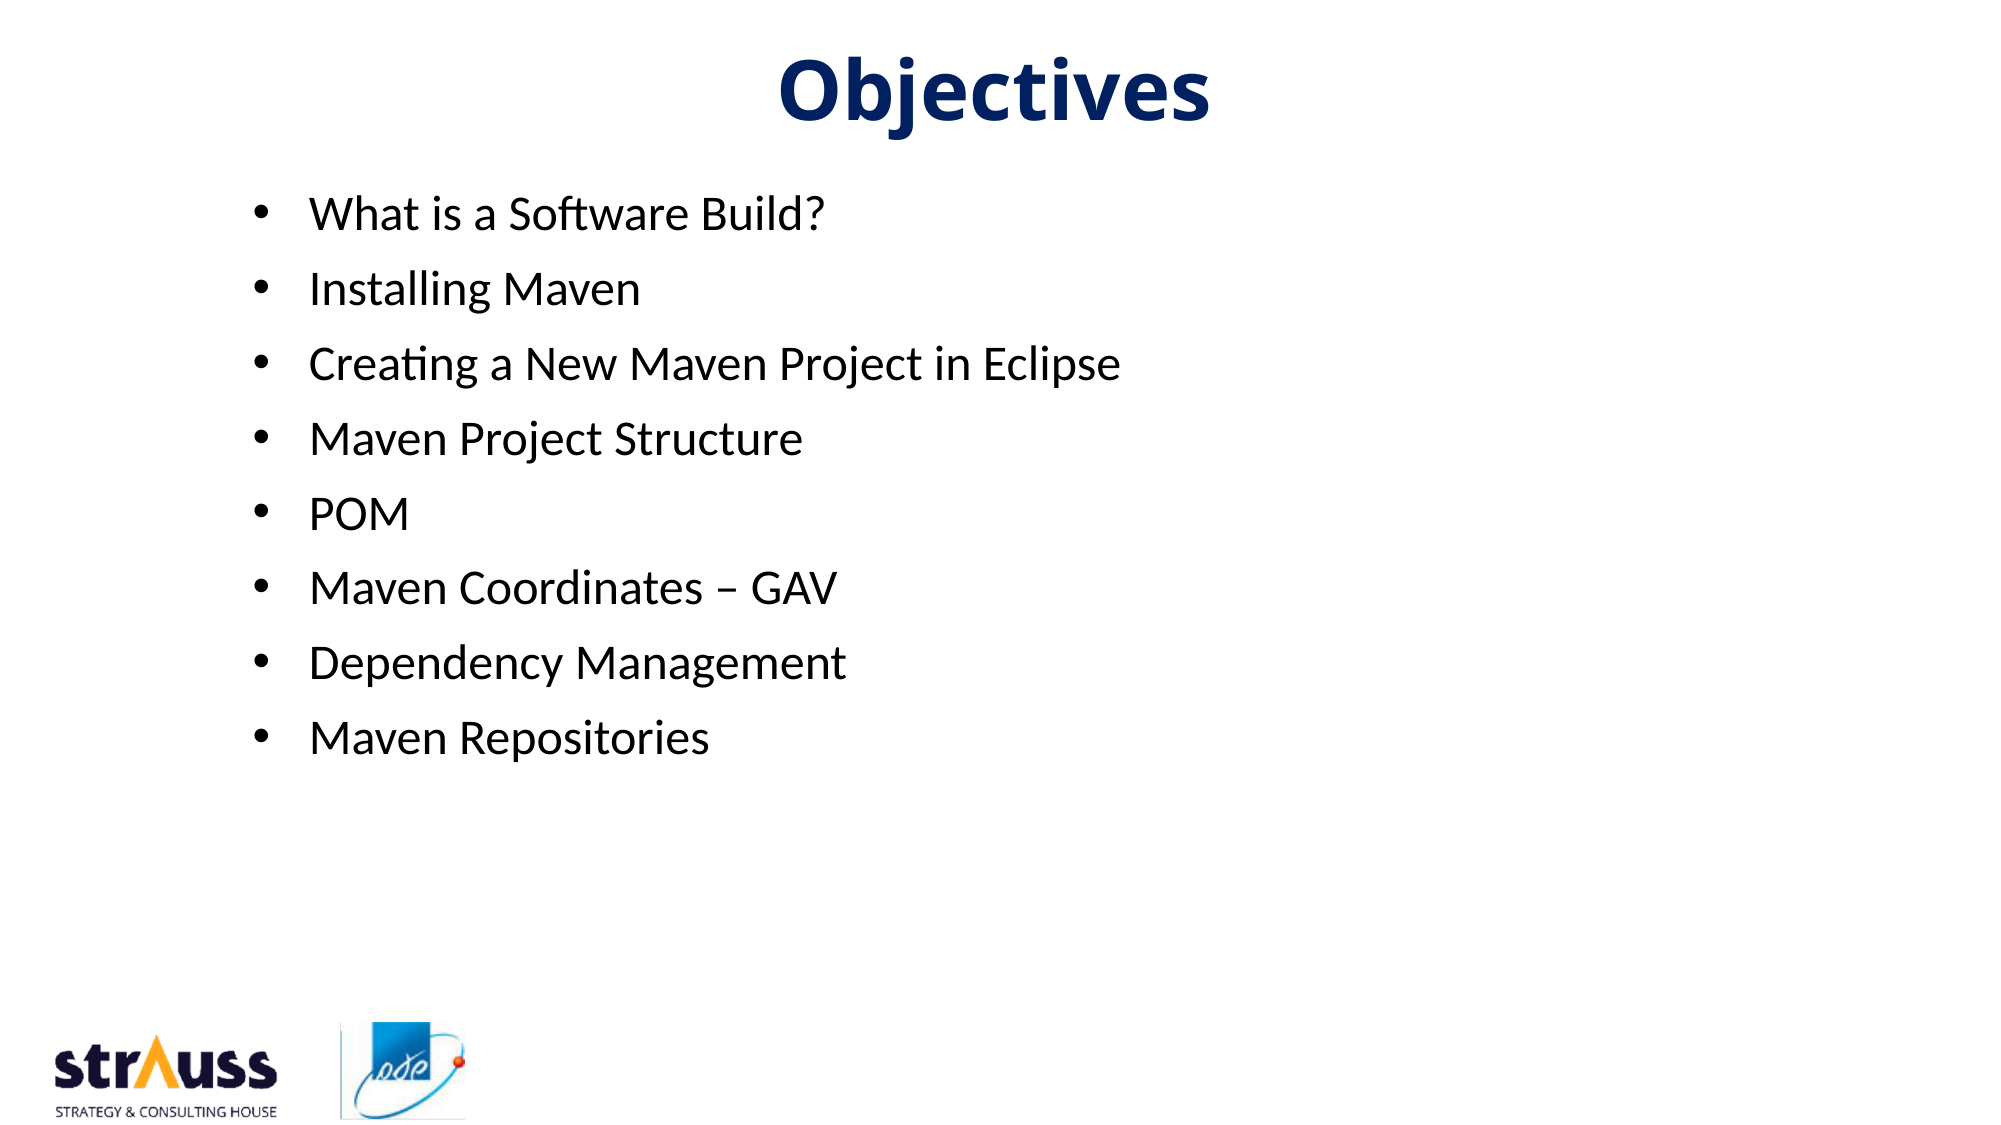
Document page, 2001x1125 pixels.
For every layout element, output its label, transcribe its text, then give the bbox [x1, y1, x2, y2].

picture [339, 1022, 465, 1122]
picture [46, 1026, 283, 1125]
text_box Objectives [547, 41, 1442, 146]
subtitle What is a Software Build? Installing Maven Creating a New Maven Project in Eclipse Maven Project Structure POM Maven Coordinates – GAV Dependency Management Maven Repositories [237, 179, 1909, 990]
